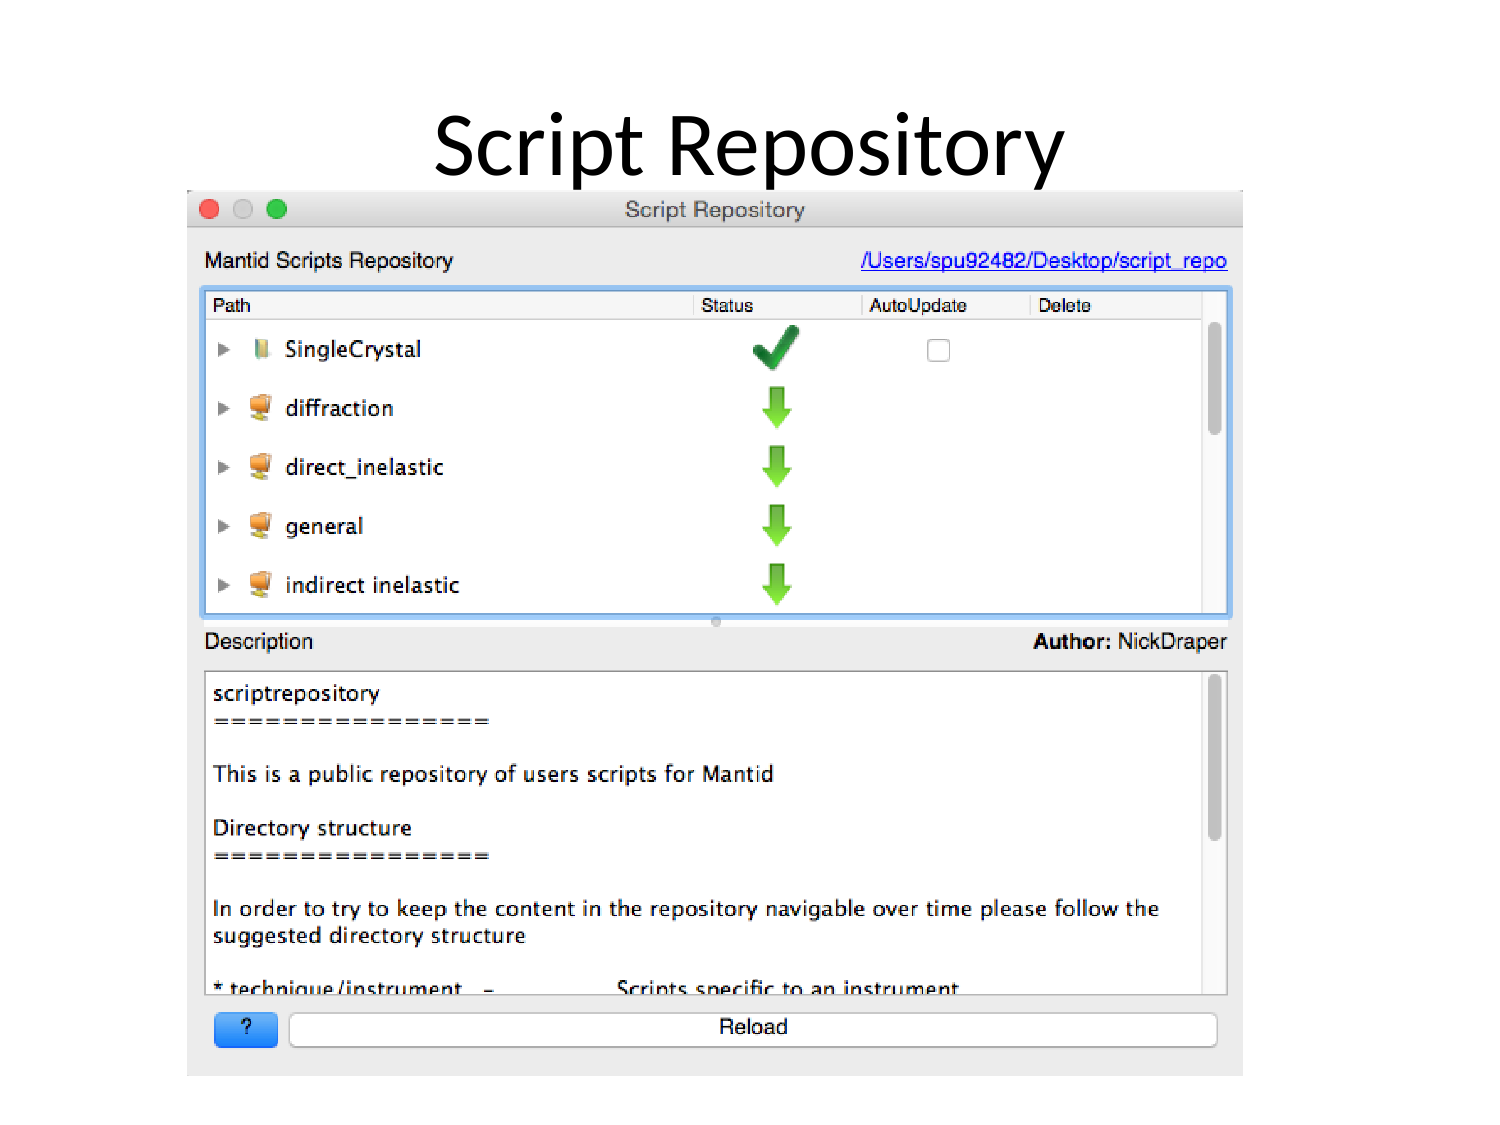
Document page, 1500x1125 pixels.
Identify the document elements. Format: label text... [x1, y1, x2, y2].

title Script Repository [75, 45, 1425, 233]
picture [187, 190, 1243, 1076]
